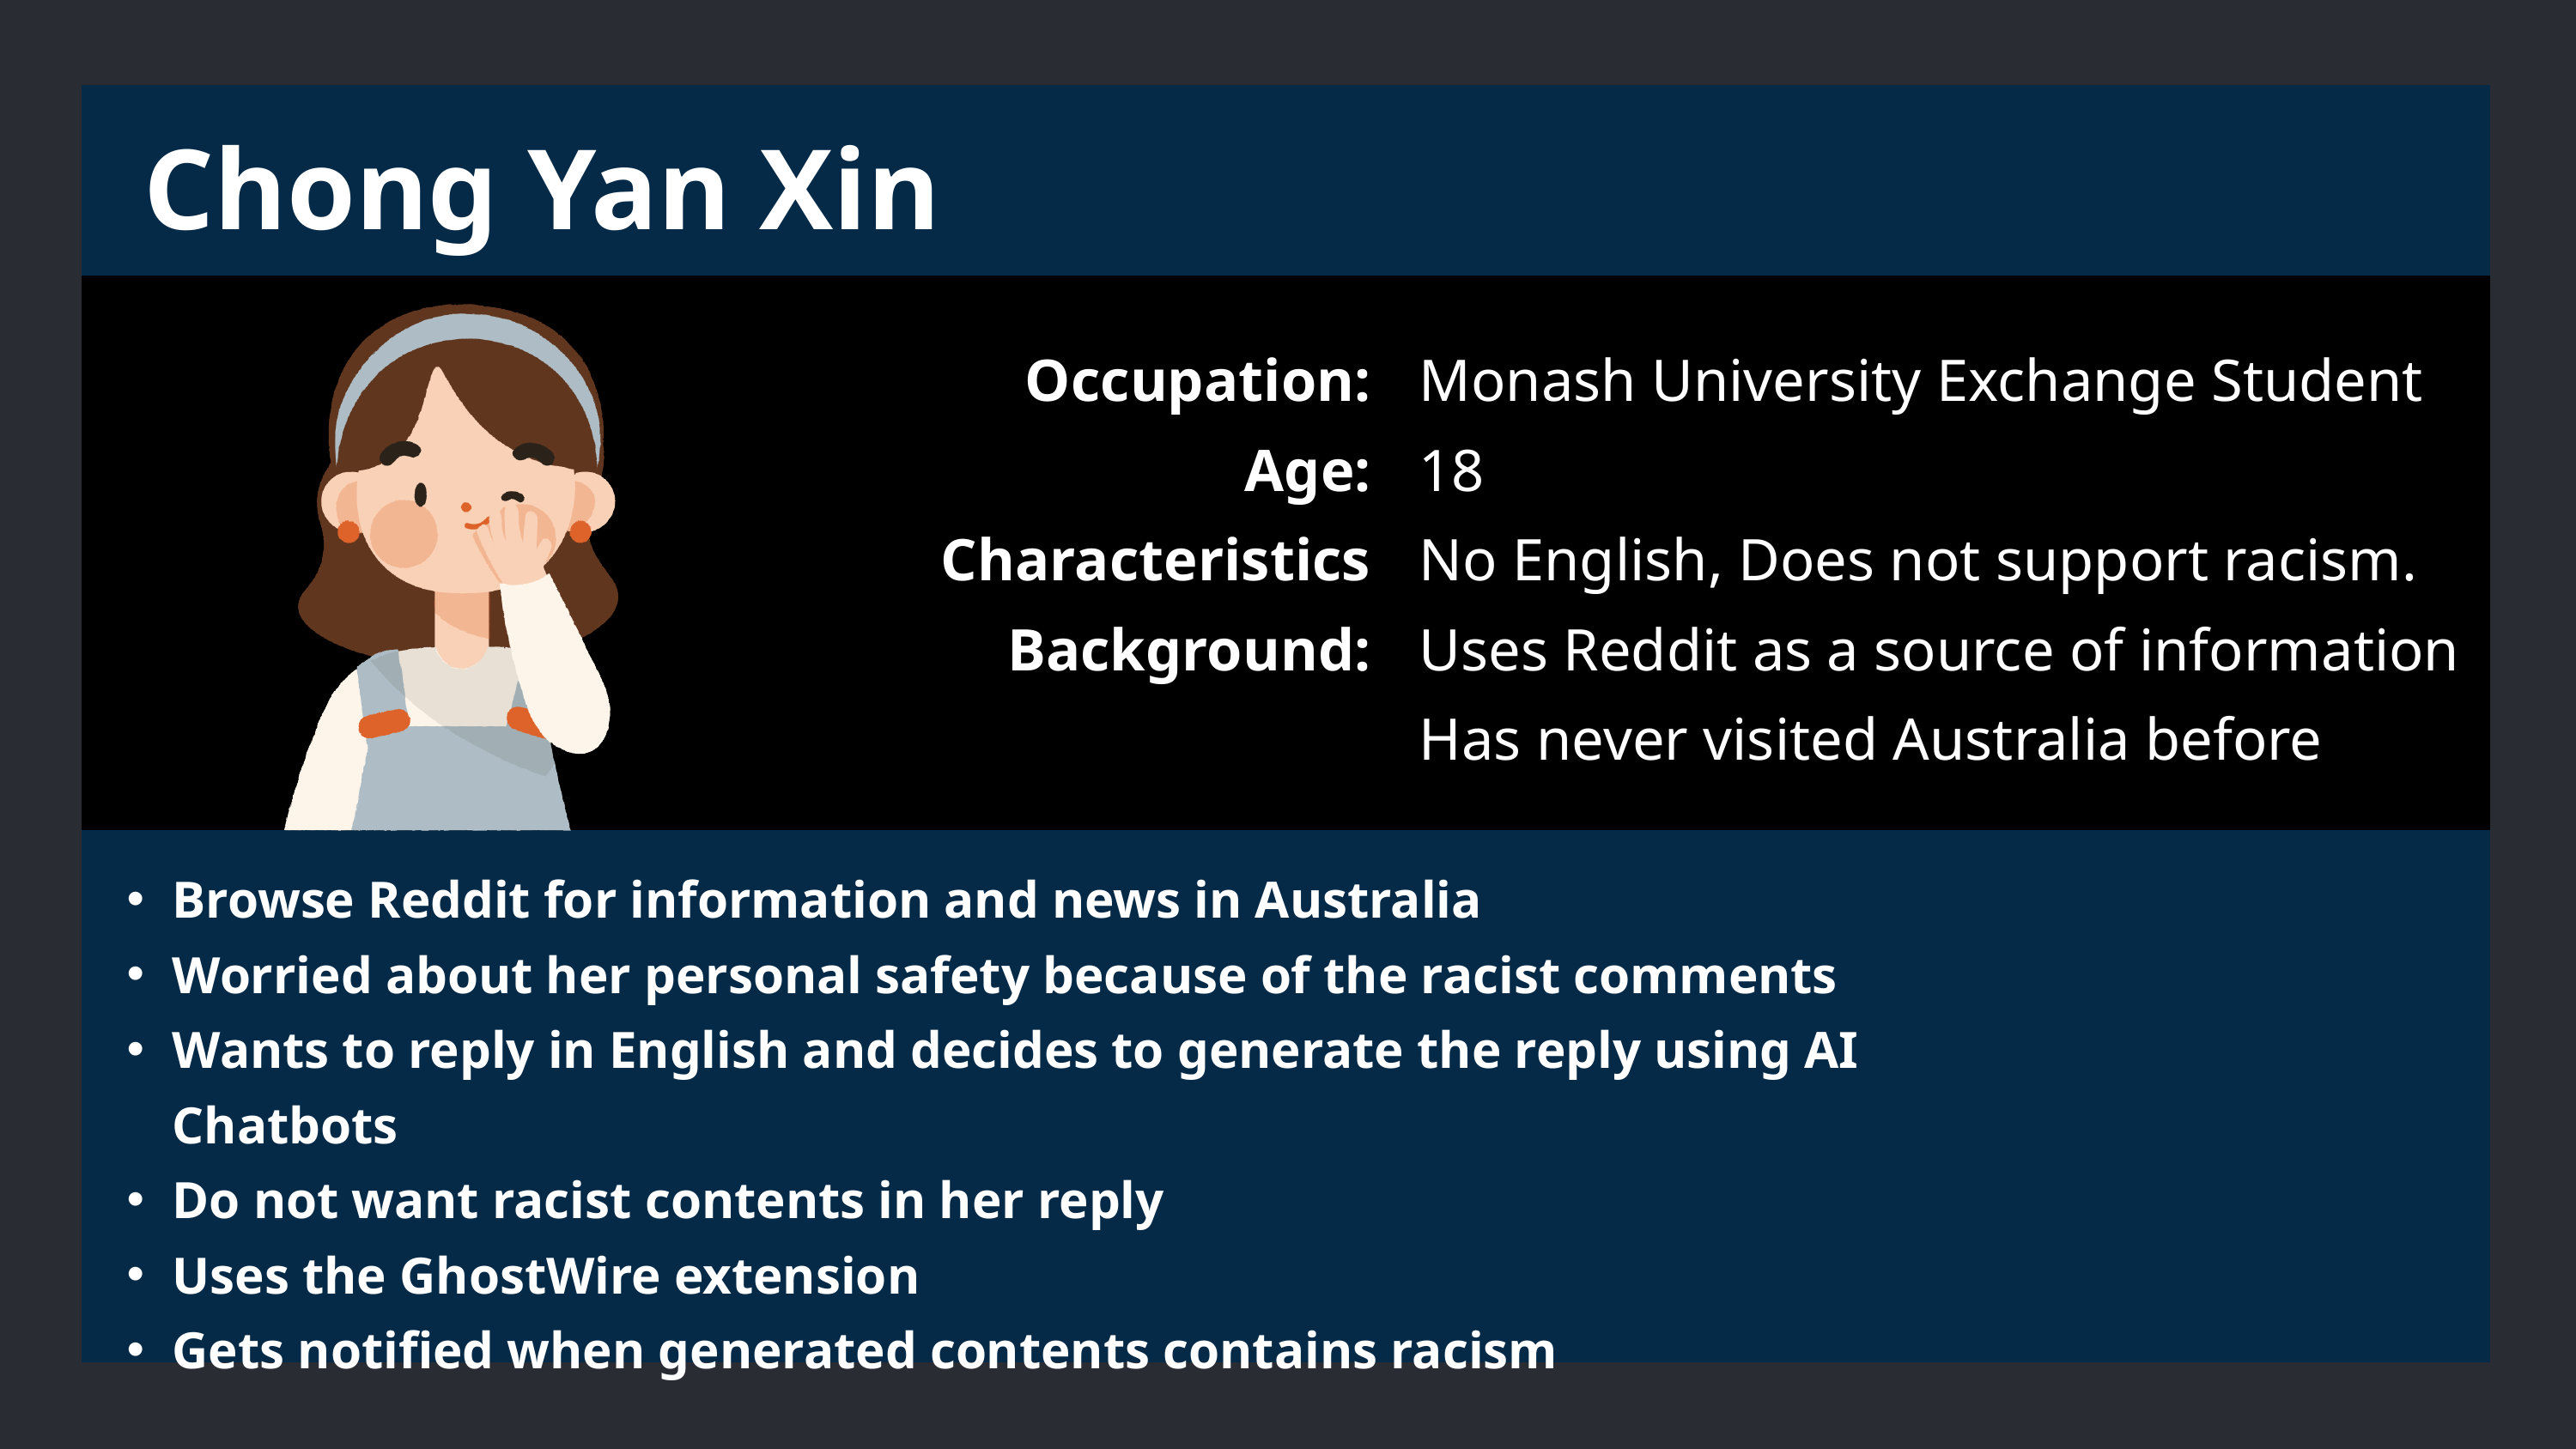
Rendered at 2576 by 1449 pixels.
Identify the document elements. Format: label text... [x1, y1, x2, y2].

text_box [81, 276, 2491, 828]
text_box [81, 84, 2491, 276]
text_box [81, 829, 2491, 1362]
text_box Browse Reddit for information and news in Australia Worried about her personal safety because of the racist comments Wants to reply in English and decides to generate the reply using AI Chatbots Do not want racist contents in her reply Uses the GhostWire extension Gets notified when generated contents contains racism [81, 1370, 2027, 1379]
